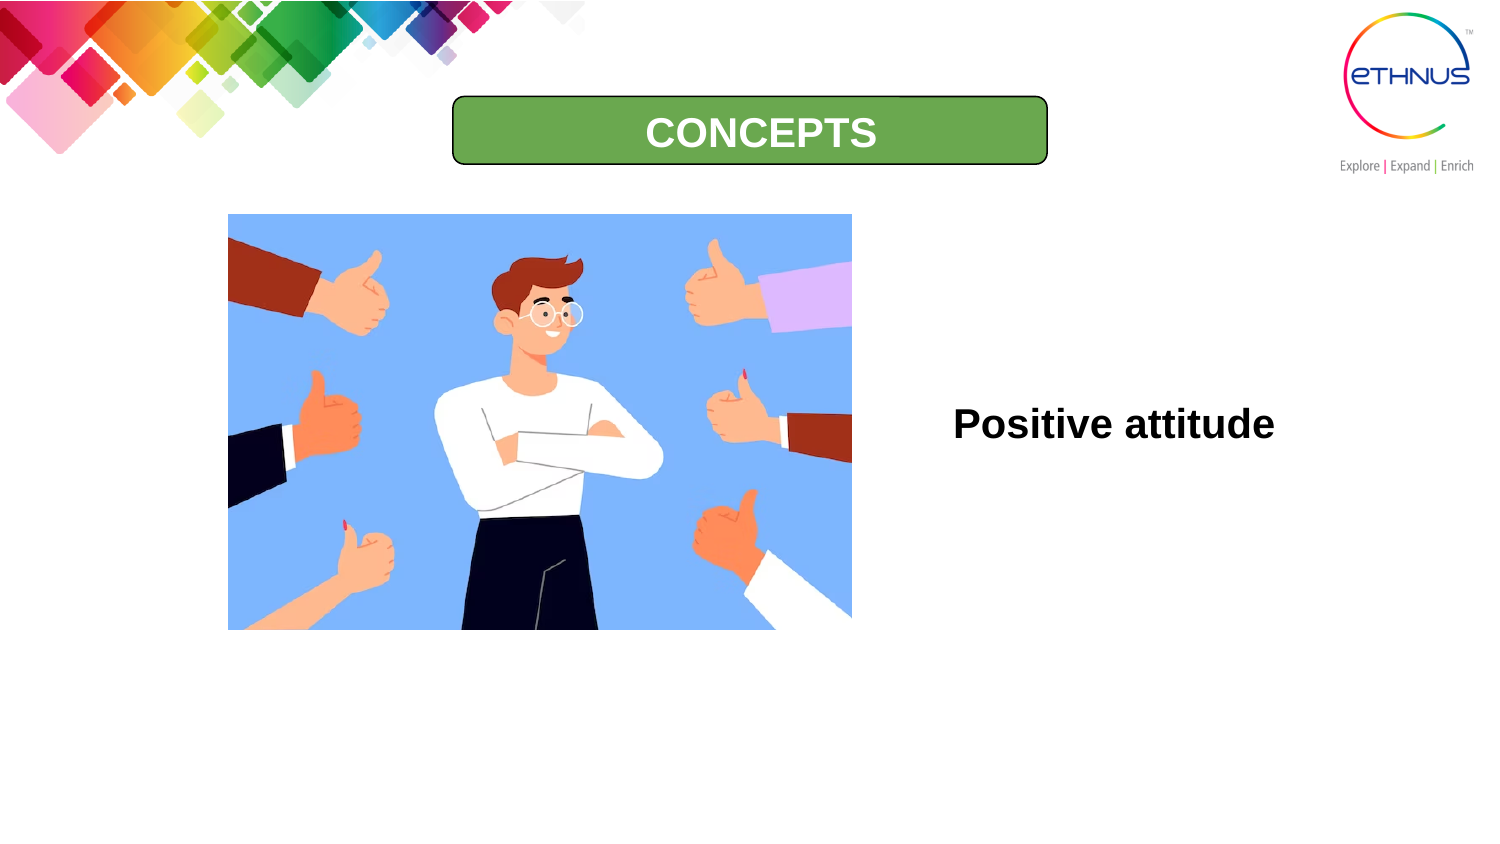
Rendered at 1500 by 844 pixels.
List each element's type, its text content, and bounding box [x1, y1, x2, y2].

text_box CONCEPTS [459, 96, 1048, 165]
picture [228, 213, 853, 630]
picture [0, 1, 585, 154]
picture [1327, 0, 1500, 182]
text_box Positive attitude [938, 381, 1429, 462]
